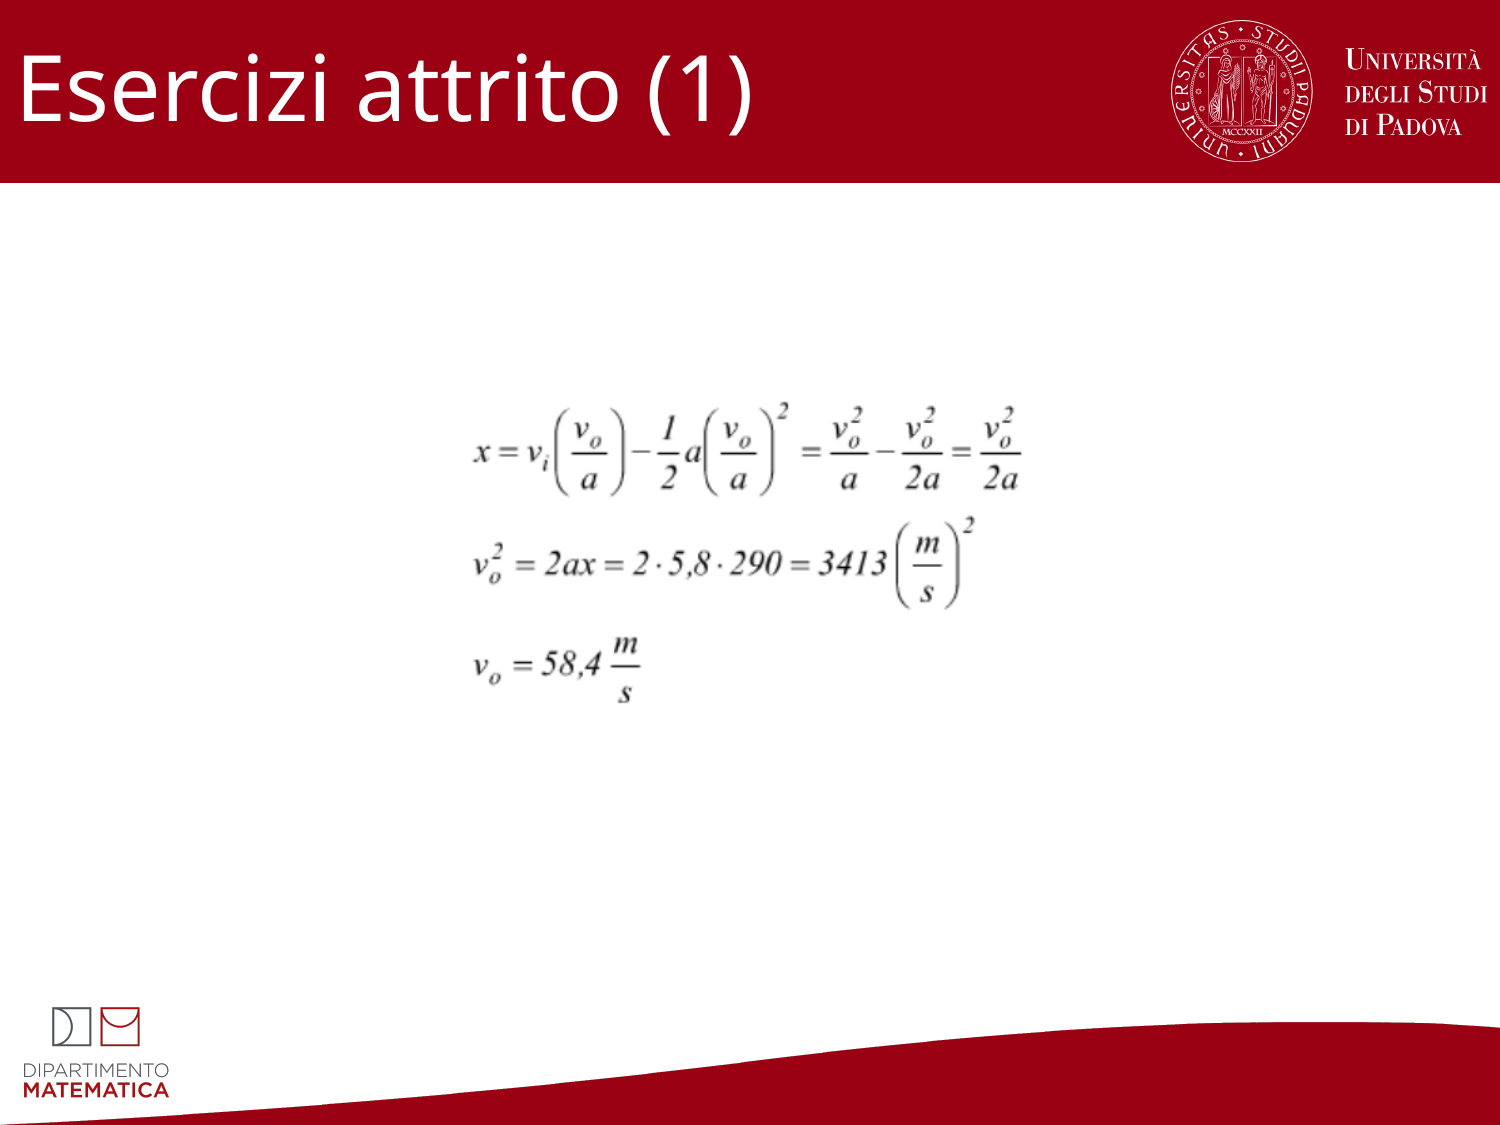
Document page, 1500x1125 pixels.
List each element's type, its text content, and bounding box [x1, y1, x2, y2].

picture [1171, 20, 1487, 162]
picture [469, 378, 1031, 747]
picture [0, 1007, 1500, 1125]
title Esercizi attrito (1) [0, 0, 1159, 183]
